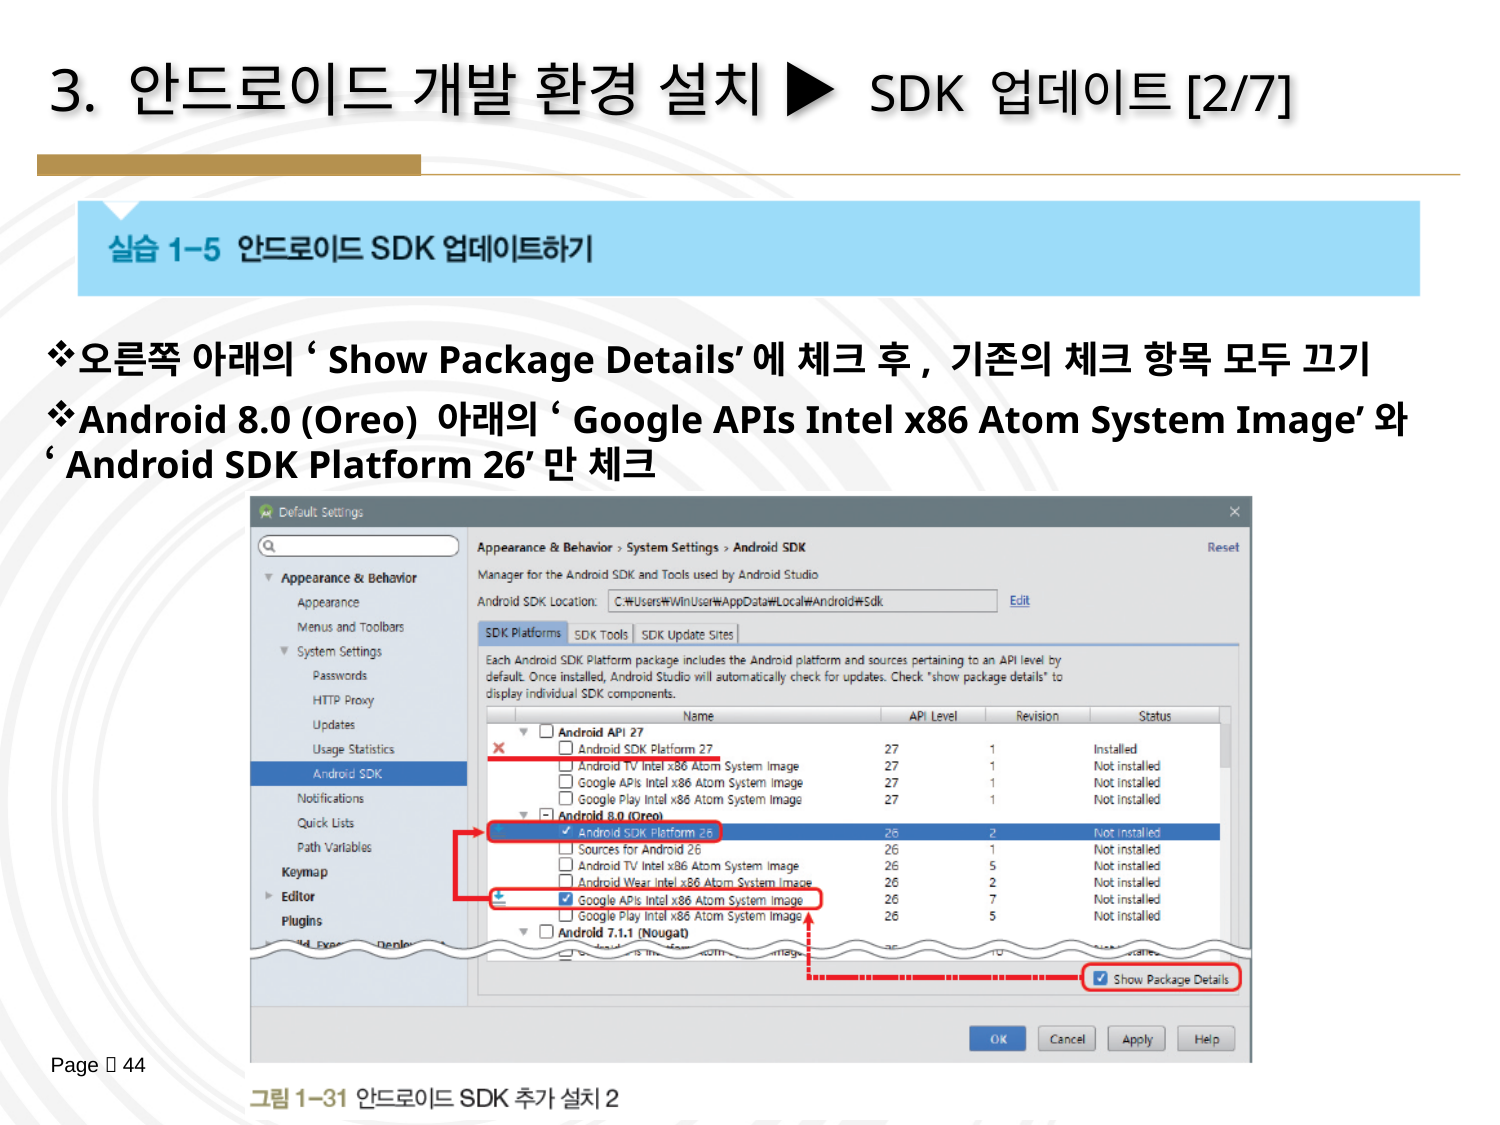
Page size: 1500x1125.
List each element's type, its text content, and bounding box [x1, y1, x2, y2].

title 3. 안드로이드 개발 환경 설치 ▶ SDK 업데이트[2/7] [48, 53, 1448, 161]
list 오른쪽 아래의 ‘Show Package Details’에 체크 후, 기존의 체크 항목 모두 끄기 Android 8.0 (Oreo) 아래의 ‘Google APIs Intel x86 Atom System Image’와 ‘Android SDK Platform 26’만 체크 [44, 335, 1500, 1051]
picture [0, 35, 1500, 1125]
